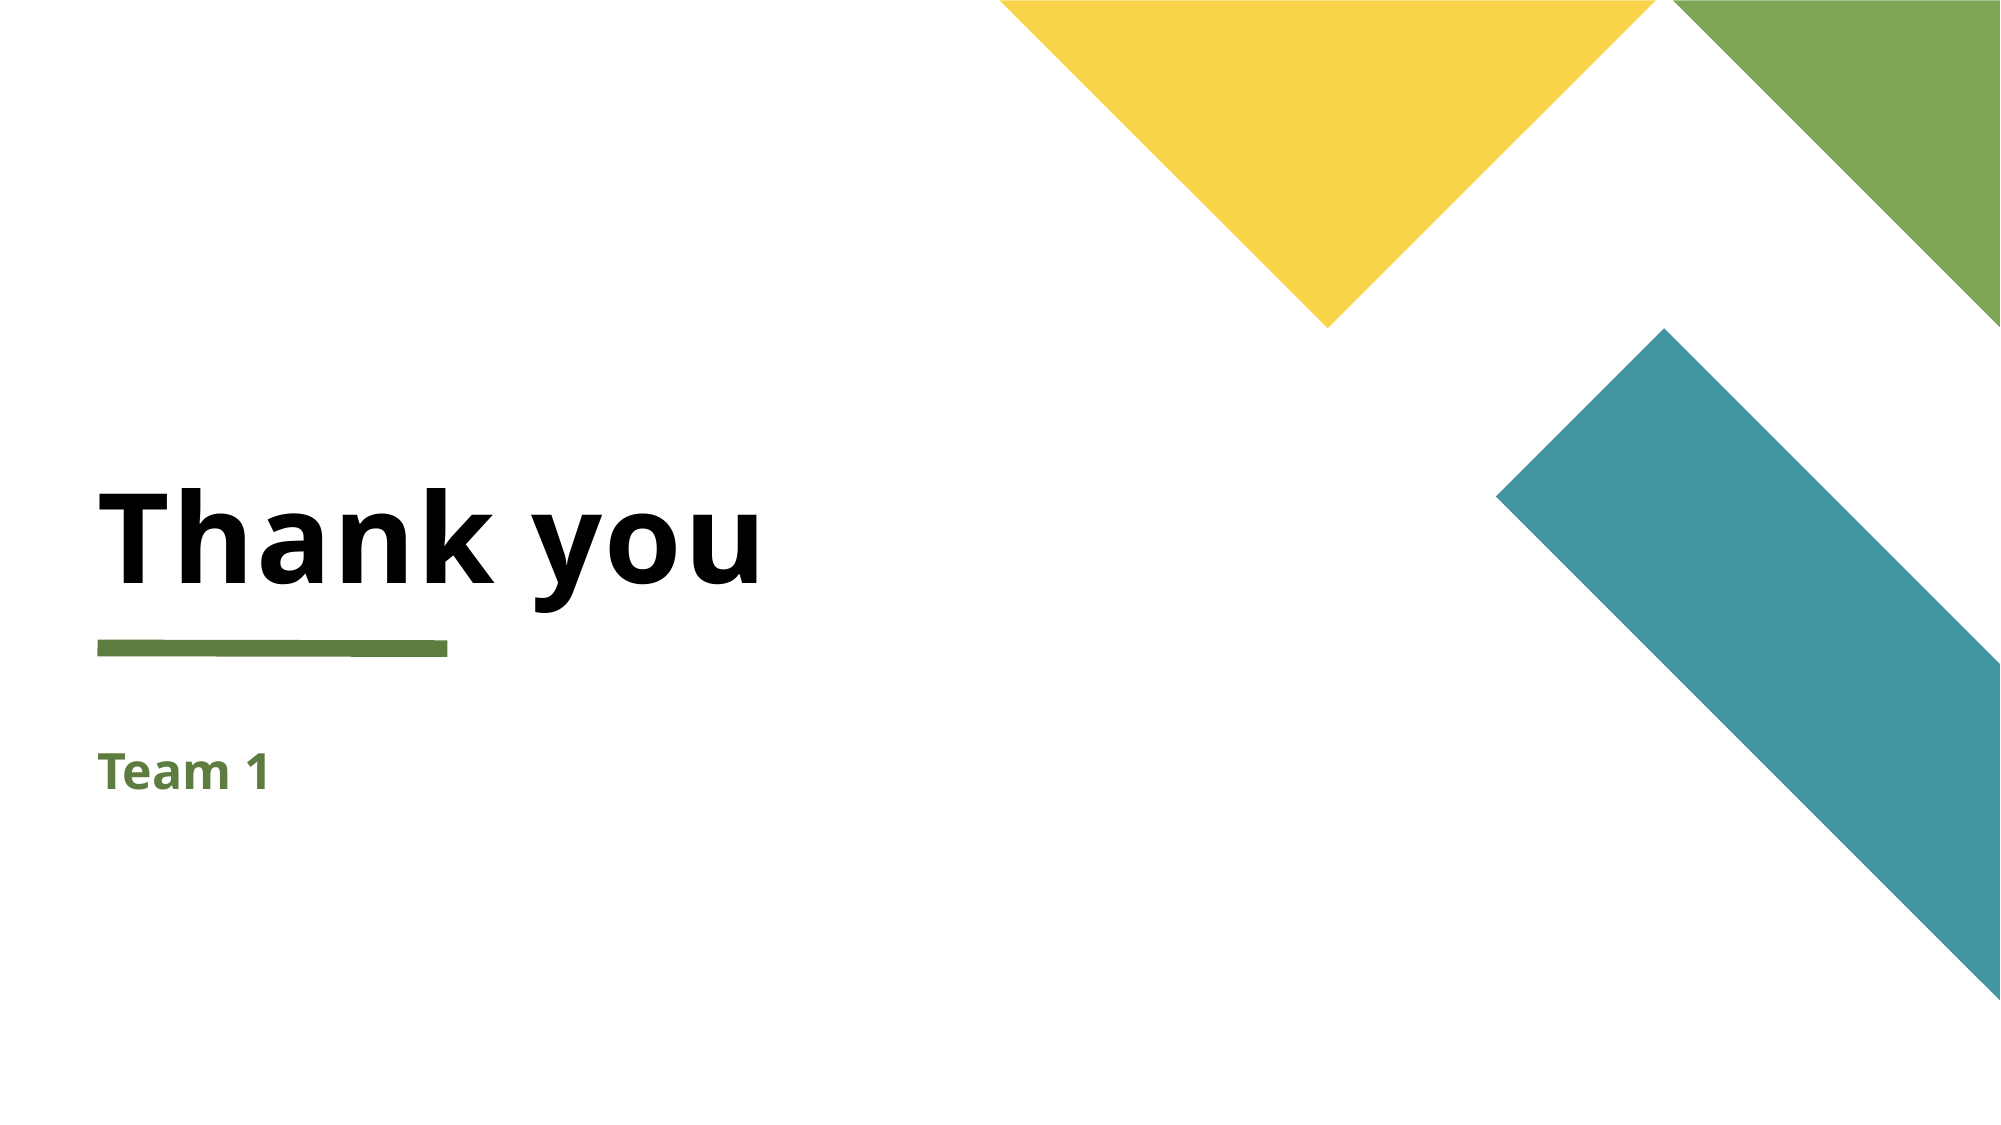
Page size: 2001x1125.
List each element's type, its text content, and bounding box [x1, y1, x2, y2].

title Thank you [97, 67, 998, 608]
list Team 1 [97, 746, 998, 1017]
